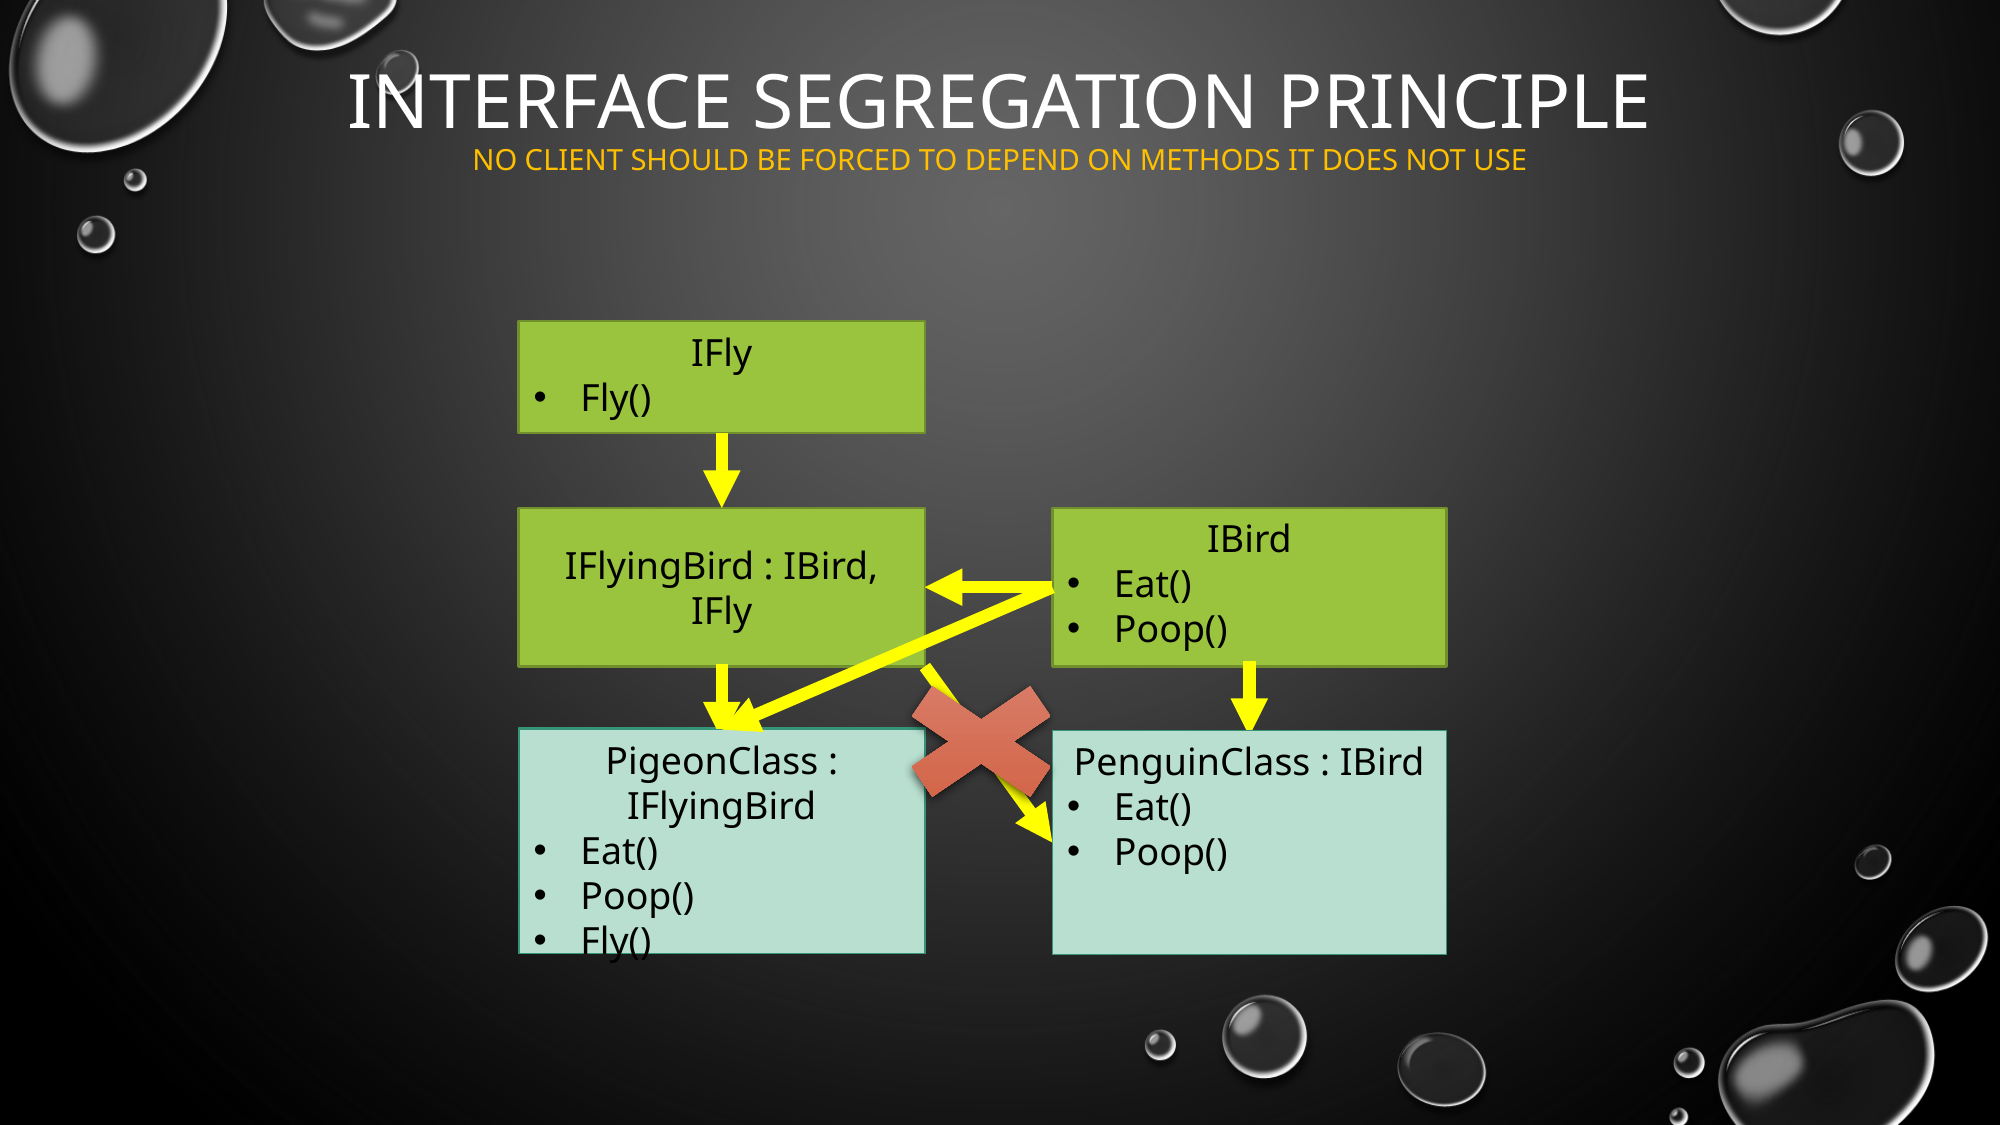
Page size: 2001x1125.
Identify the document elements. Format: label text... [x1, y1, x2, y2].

text_box IFly Fly() [517, 320, 926, 434]
text_box IBird Eat() Poop() [1051, 507, 1448, 668]
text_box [924, 738, 1053, 843]
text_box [721, 586, 1053, 730]
text_box [911, 762, 918, 776]
text_box IFlyingBird : IBird, IFly [517, 507, 926, 668]
text_box PenguinClass : IBird Eat() Poop() [1052, 730, 1447, 955]
text_box PigeonClass : IFlyingBird Eat() Poop() Fly() [518, 729, 926, 954]
title Interface Segregation Principle No client should be forced to depend on methods it does not use [149, 26, 1851, 215]
picture [0, 0, 2000, 1125]
